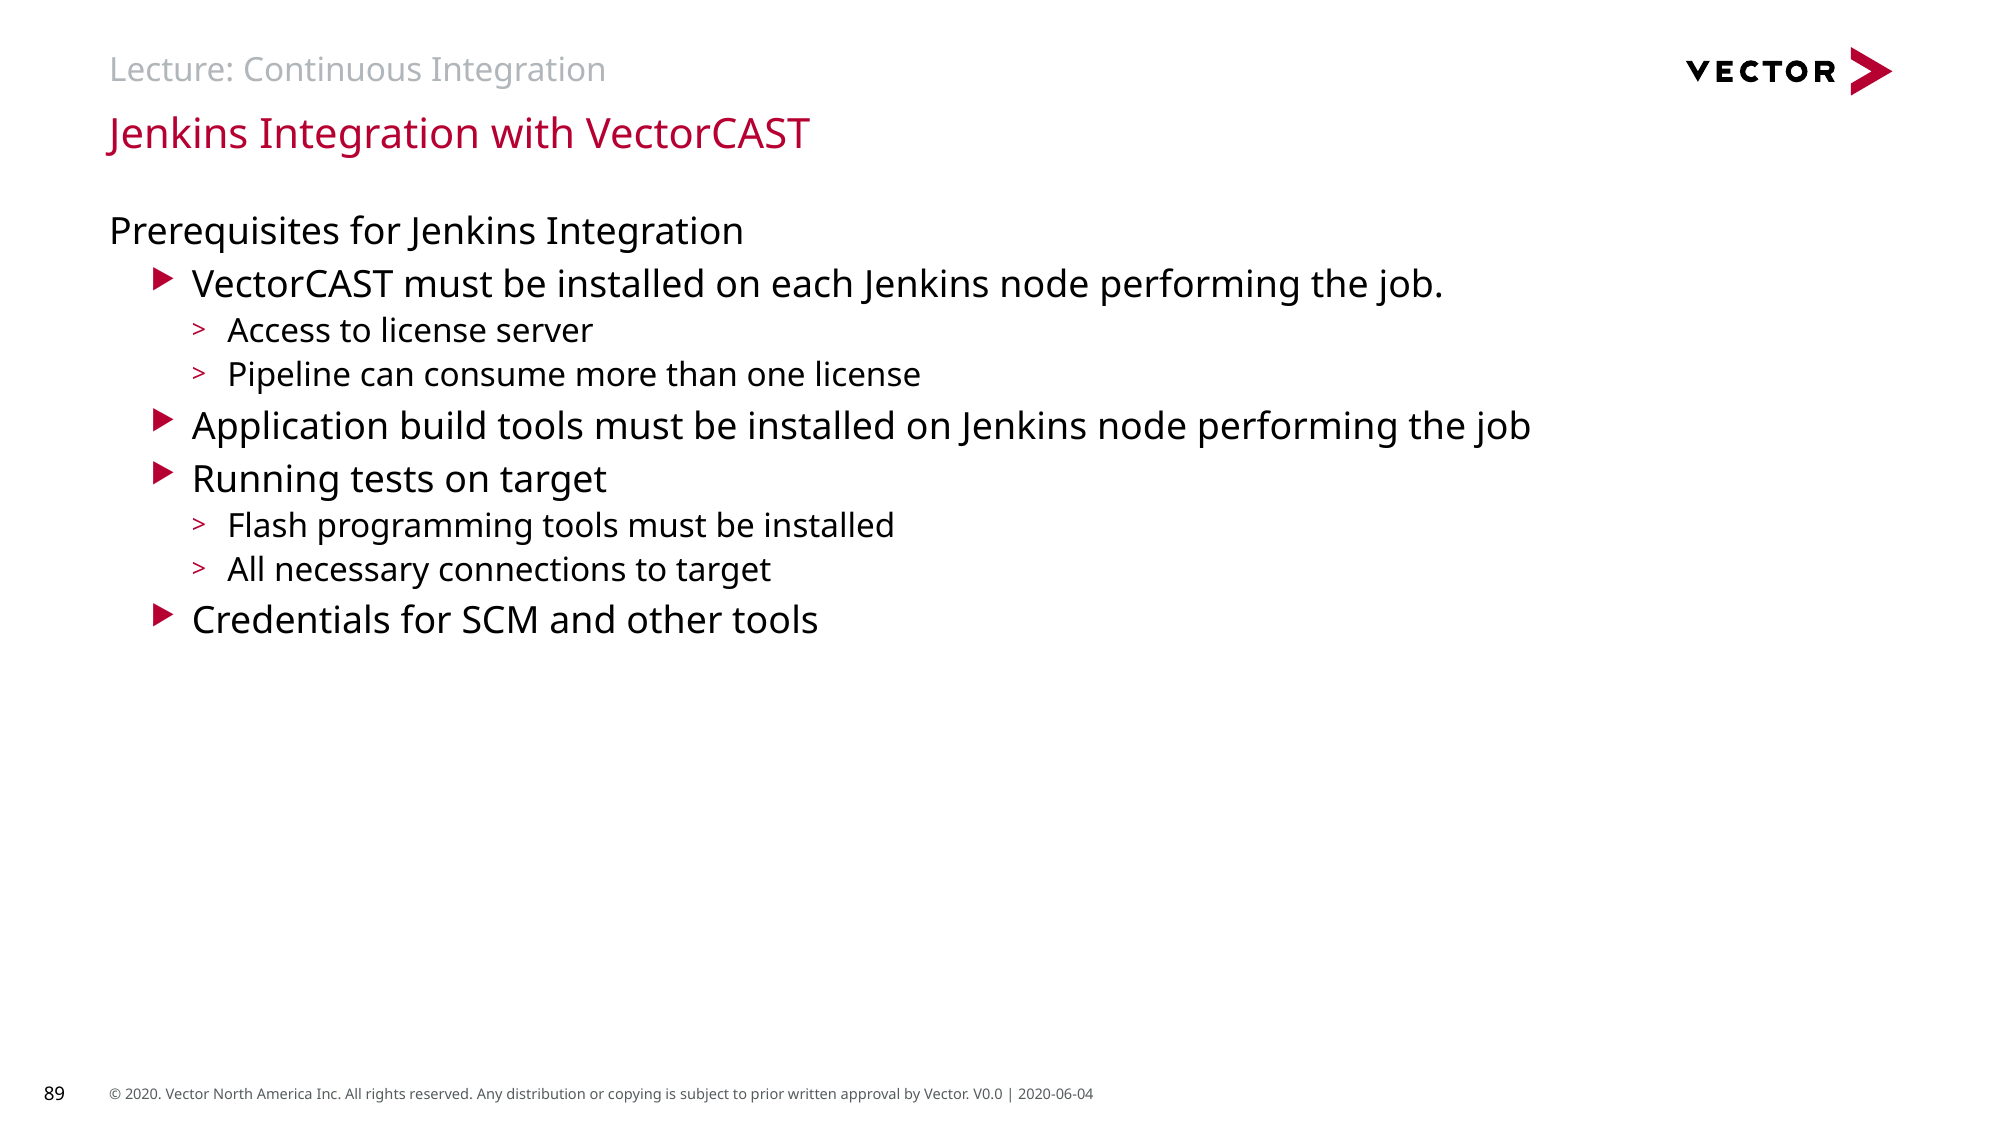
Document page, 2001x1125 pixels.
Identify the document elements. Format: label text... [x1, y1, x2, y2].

list Prerequisites for Jenkins Integration VectorCAST must be installed on each Jenkins node performing the job. Access to license server Pipeline can consume more than one license Application build tools must be installed on Jenkins node performing the job Running tests on target Flash programming tools must be installed All necessary connections to target Credentials for SCM and other tools [109, 206, 1894, 1063]
list Jenkins Integration with VectorCAST [109, 103, 1577, 157]
title Lecture: Continuous Integration [109, 41, 1577, 89]
